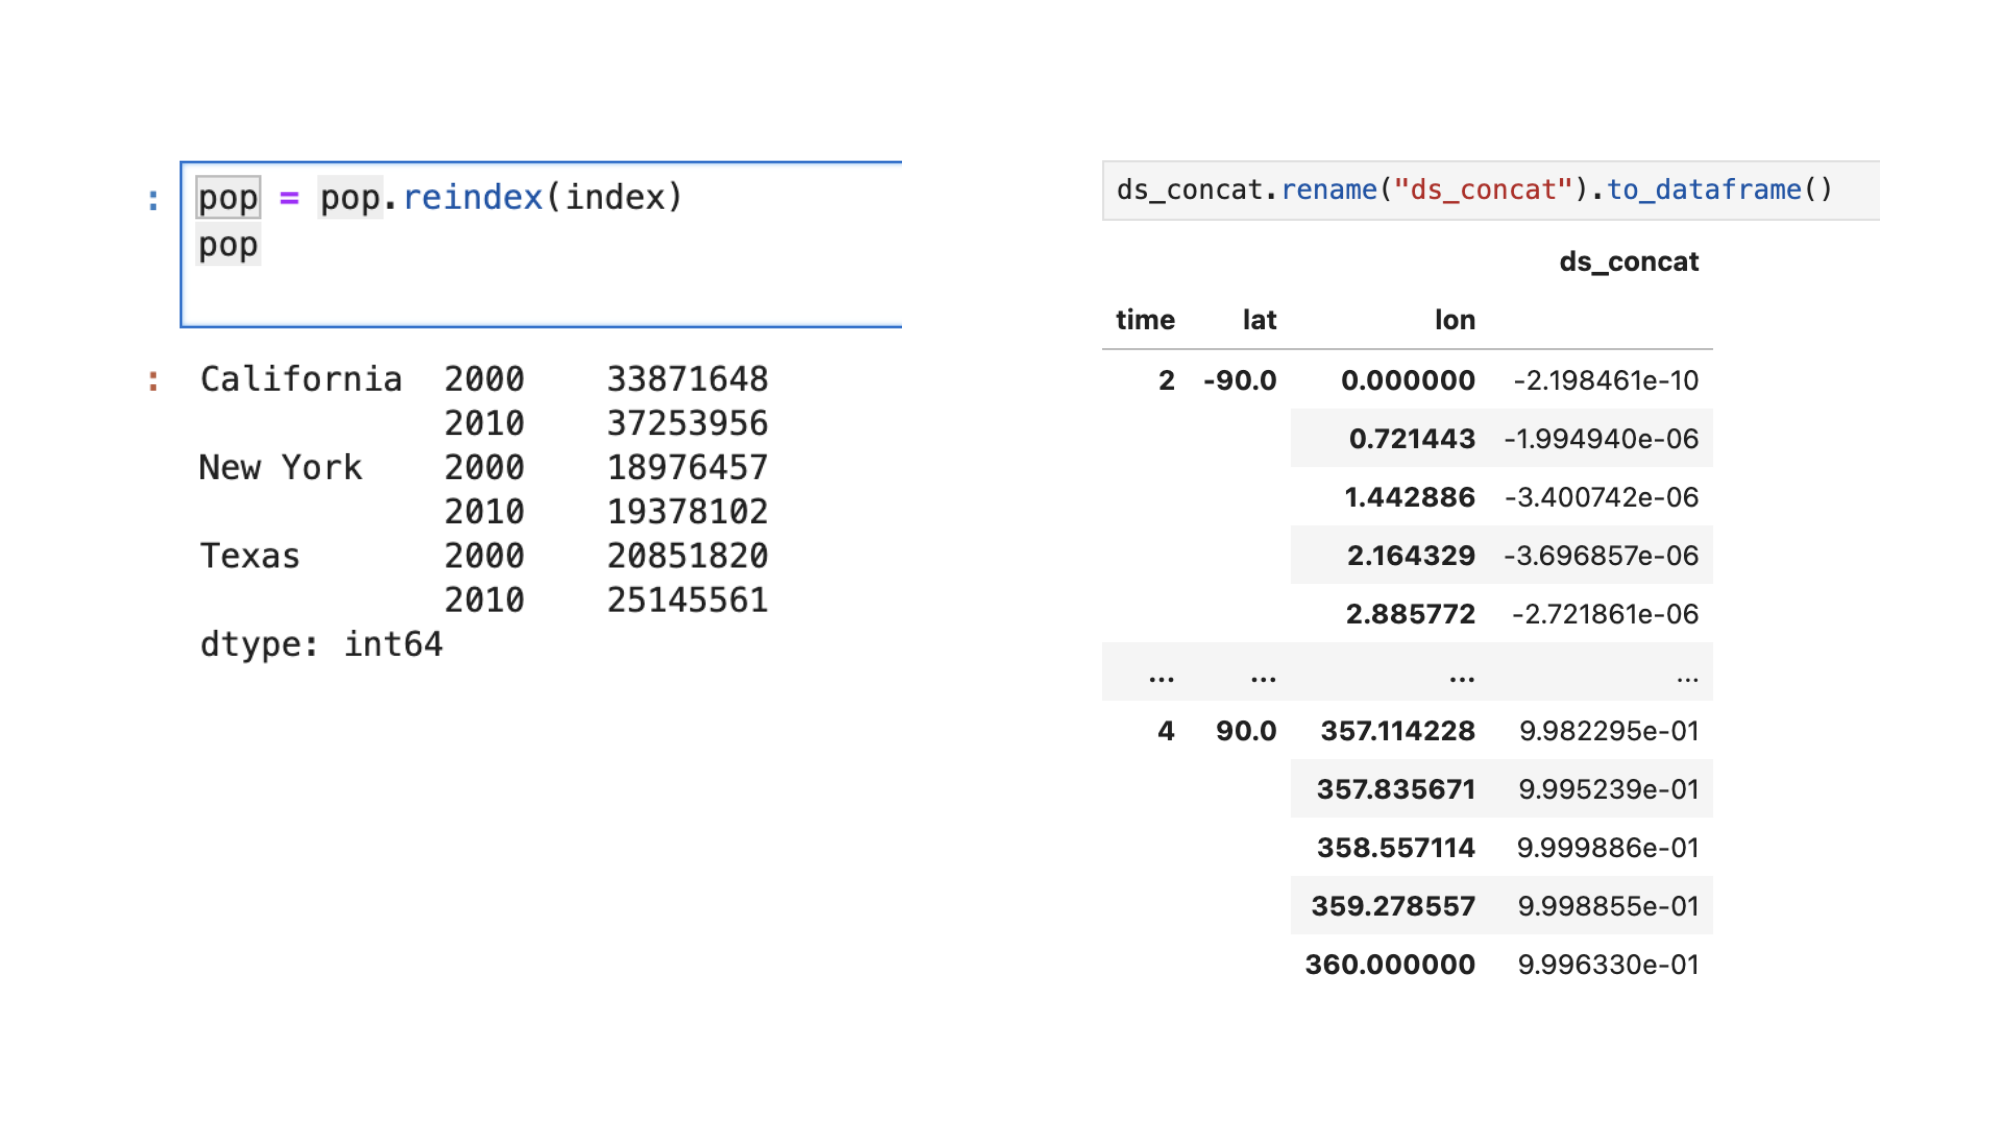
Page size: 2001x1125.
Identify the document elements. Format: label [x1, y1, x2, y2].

list [146, 131, 902, 682]
picture [1098, 153, 1880, 998]
